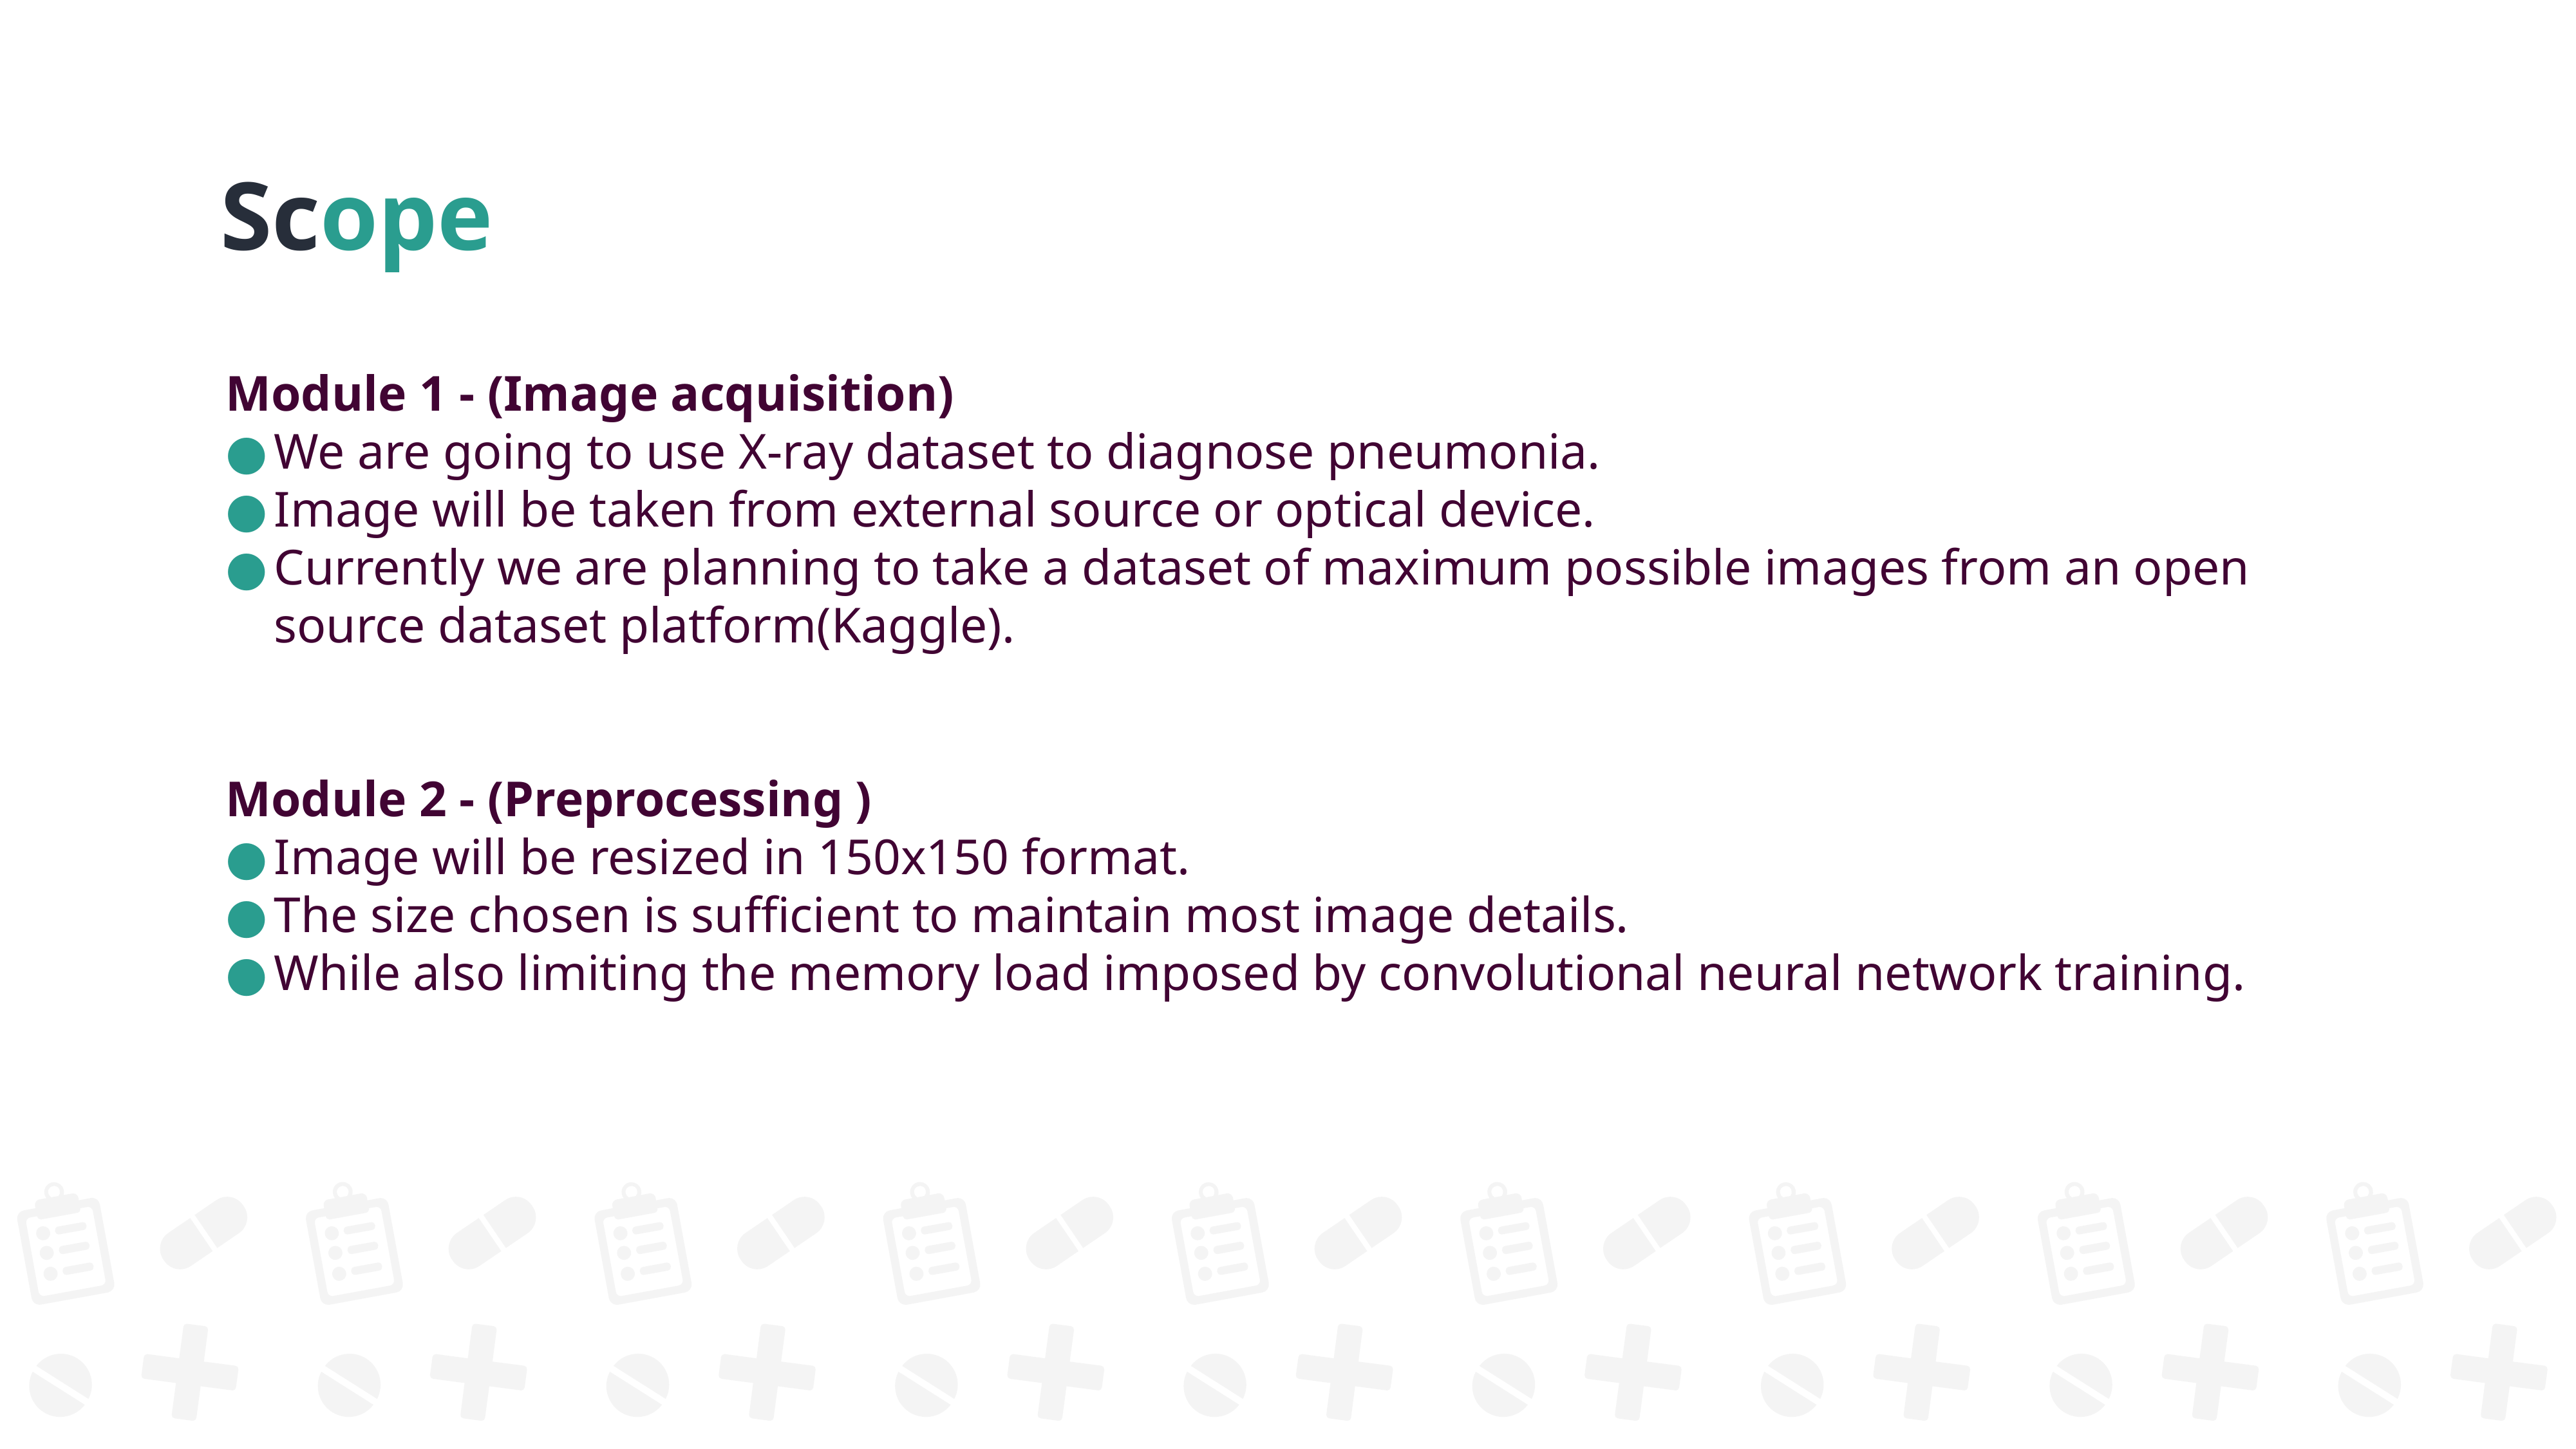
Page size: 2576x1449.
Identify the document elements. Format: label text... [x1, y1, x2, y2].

text_box Module 1 - (Image acquisition) We are going to use X-ray dataset to diagnose pneumonia. Image will be taken from external source or optical device. Currently we are planning to take a dataset of maximum possible images from an open source dataset platform(Kaggle). Module 2 - (Preprocessing ) Image will be resized in 150x150 format. The size chosen is sufficient to maintain most image details. While also limiting the memory load imposed by convolutional neural network training. [225, 362, 2317, 1186]
title Scope [211, 164, 1350, 268]
